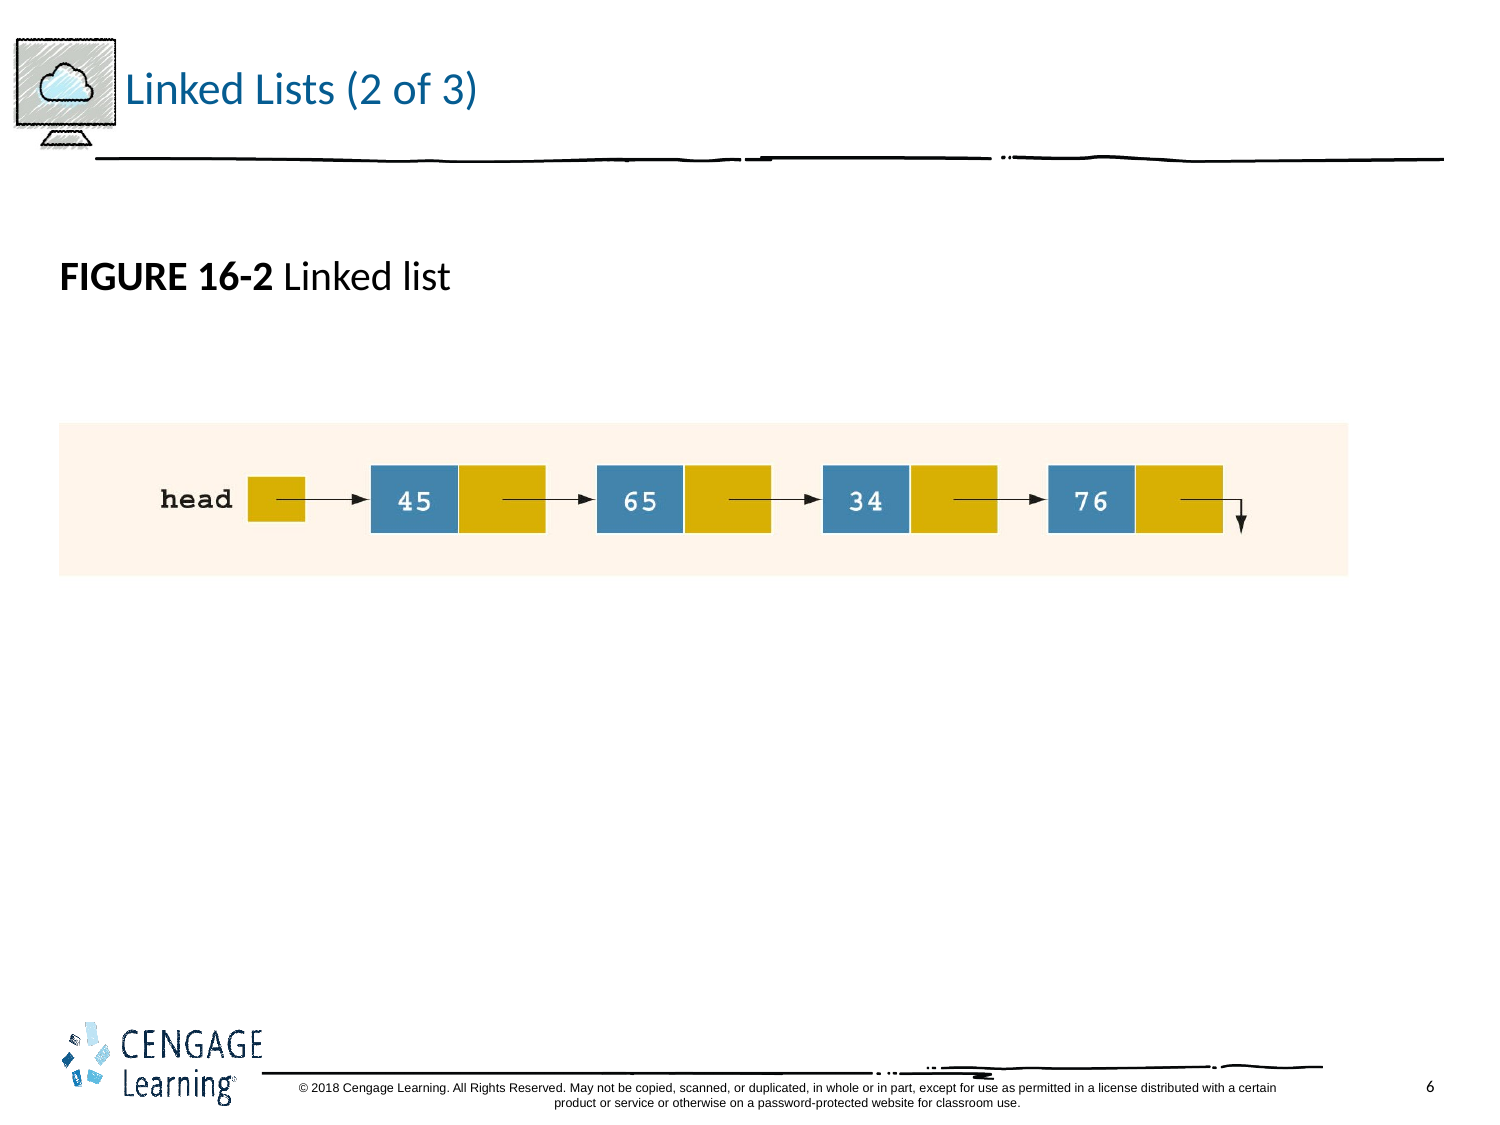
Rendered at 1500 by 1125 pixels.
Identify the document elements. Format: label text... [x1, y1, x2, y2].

picture [12, 36, 117, 151]
picture [62, 1022, 1323, 1106]
title Linked Lists (2 of 3) [125, 66, 1442, 116]
list FIGURE 16-2 Linked list [59, 252, 1441, 301]
picture [95, 155, 1444, 163]
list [59, 419, 1352, 597]
